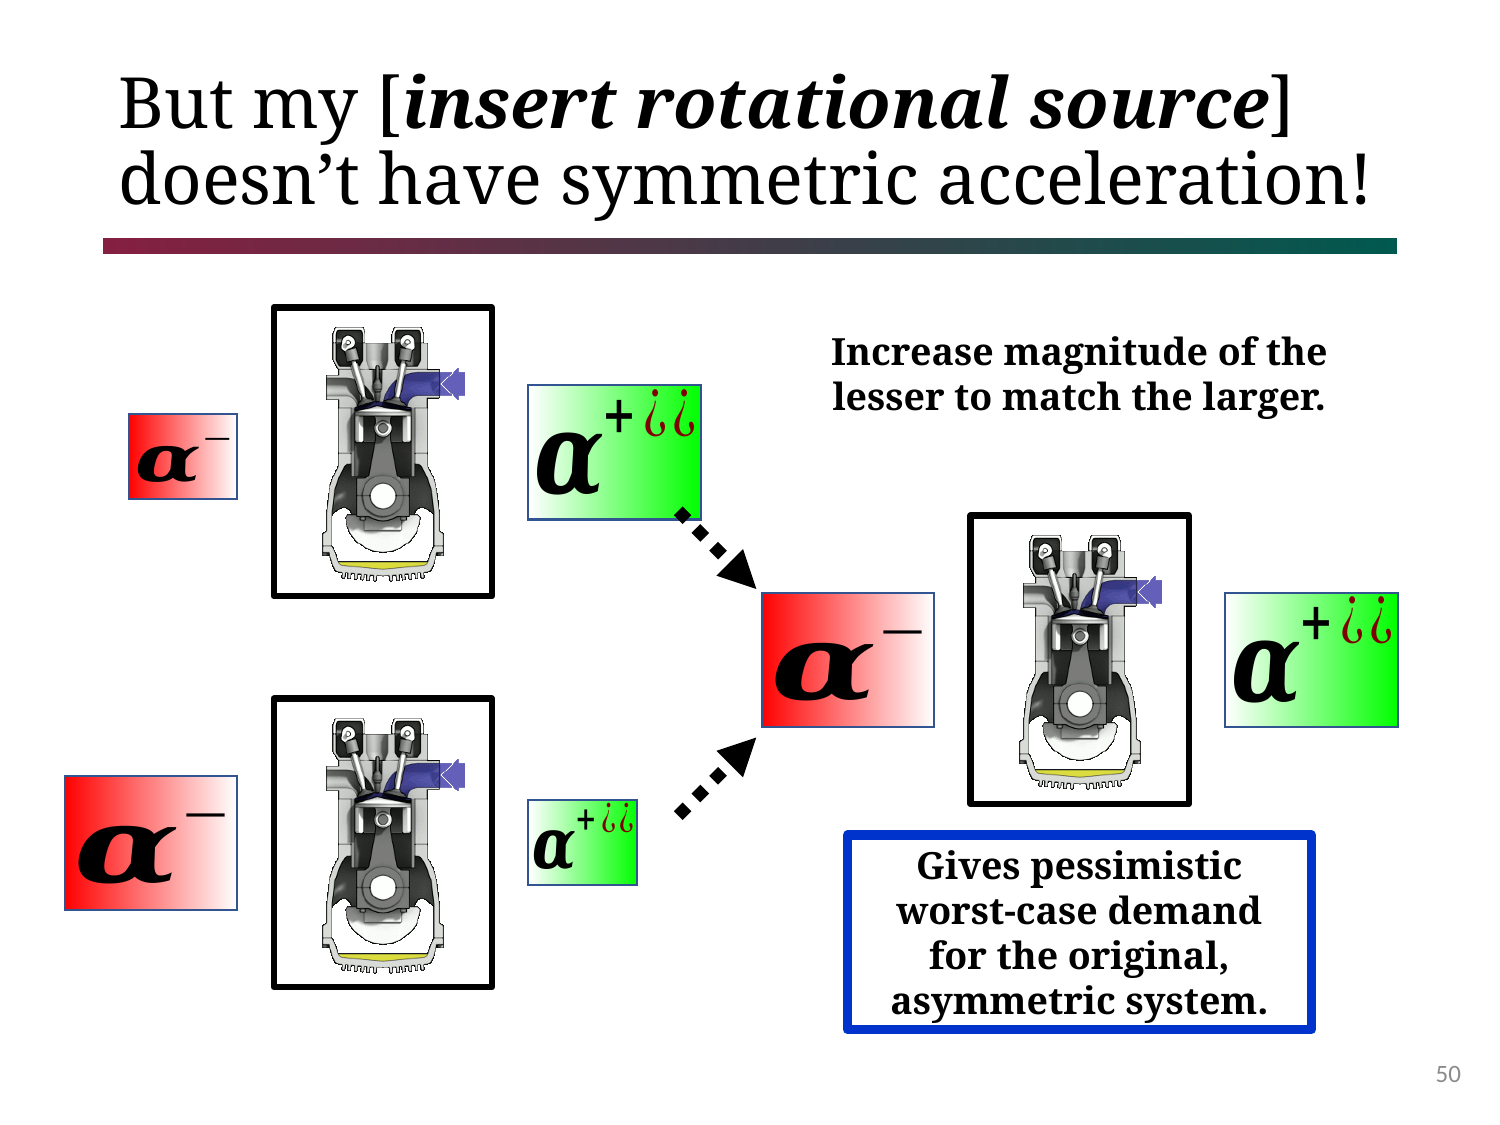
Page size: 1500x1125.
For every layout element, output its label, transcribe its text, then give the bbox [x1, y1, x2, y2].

slide_number 50 [1396, 1042, 1500, 1103]
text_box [65, 701, 636, 985]
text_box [678, 510, 757, 589]
text_box Increase magnitude of the lesser to match the larger. [785, 320, 1374, 426]
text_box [762, 518, 1397, 801]
title But my [insert rotational source] doesn’t have symmetric acceleration! [103, 34, 1397, 253]
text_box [129, 310, 701, 594]
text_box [678, 737, 757, 816]
text_box Gives pessimistic worst-case demand for the original, asymmetric system. [847, 834, 1312, 1030]
